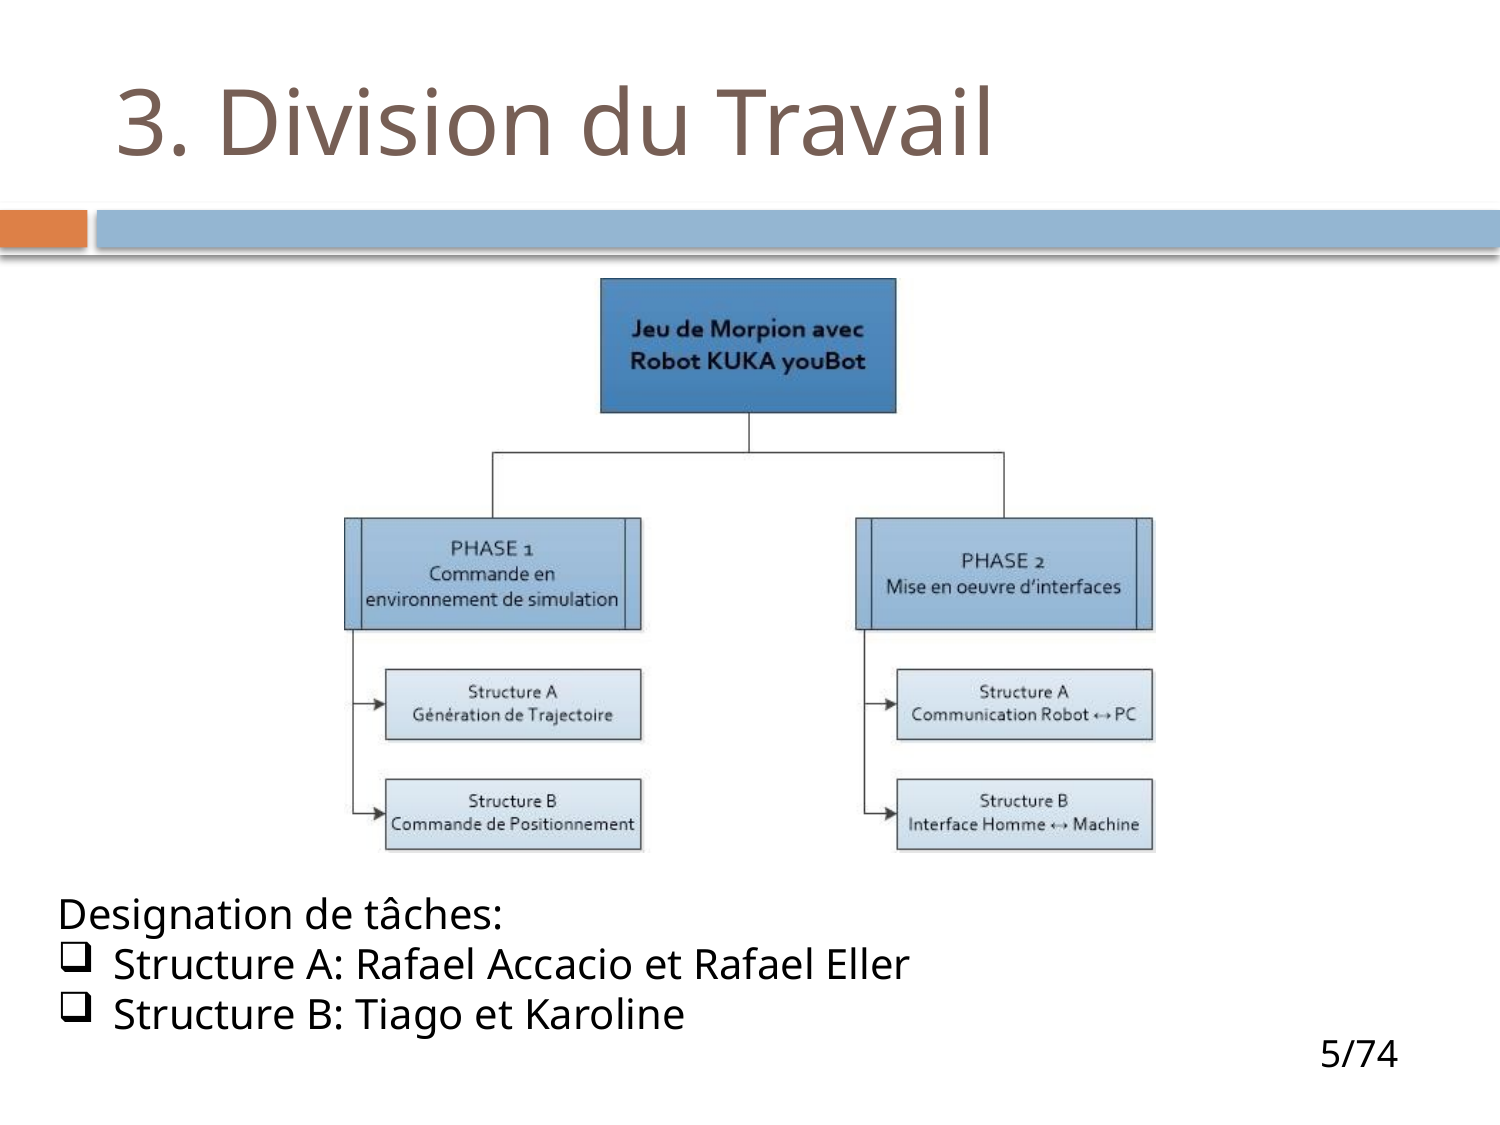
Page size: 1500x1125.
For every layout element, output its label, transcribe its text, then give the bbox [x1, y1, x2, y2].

picture [343, 278, 1156, 853]
title 3. Division du Travail [100, 37, 1438, 200]
text_box Designation de tâches: Structure A: Rafael Accacio et Rafael Eller Structure B: Tiago et Karoline [42, 880, 927, 1045]
